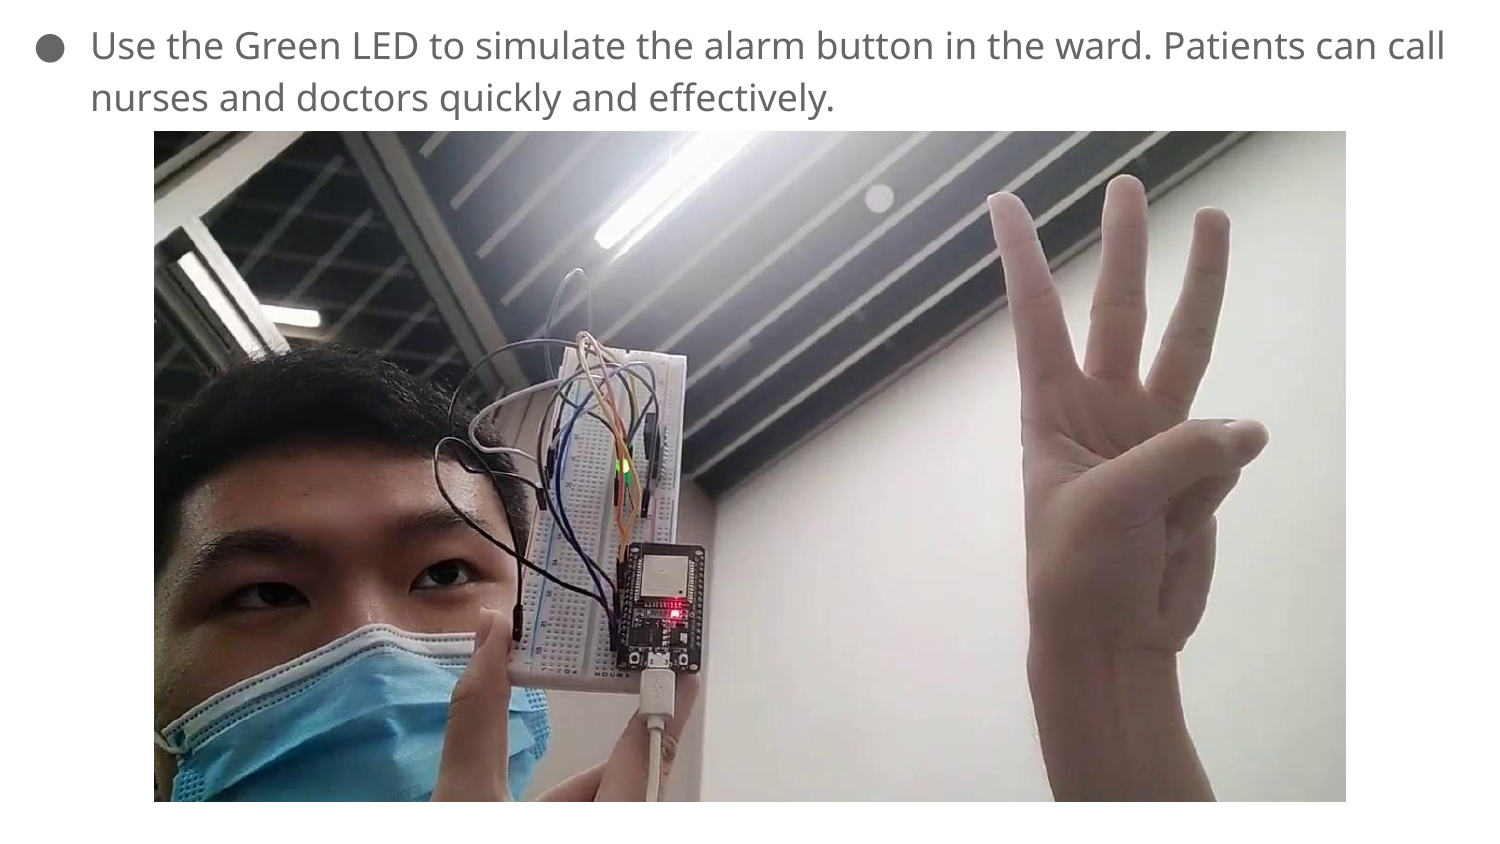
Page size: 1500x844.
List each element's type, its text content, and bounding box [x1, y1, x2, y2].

text_box Use the Green LED to simulate the alarm button in the ward. Patients can call nurses and doctors quickly and effectively. [0, 0, 1500, 132]
picture [154, 131, 1346, 802]
